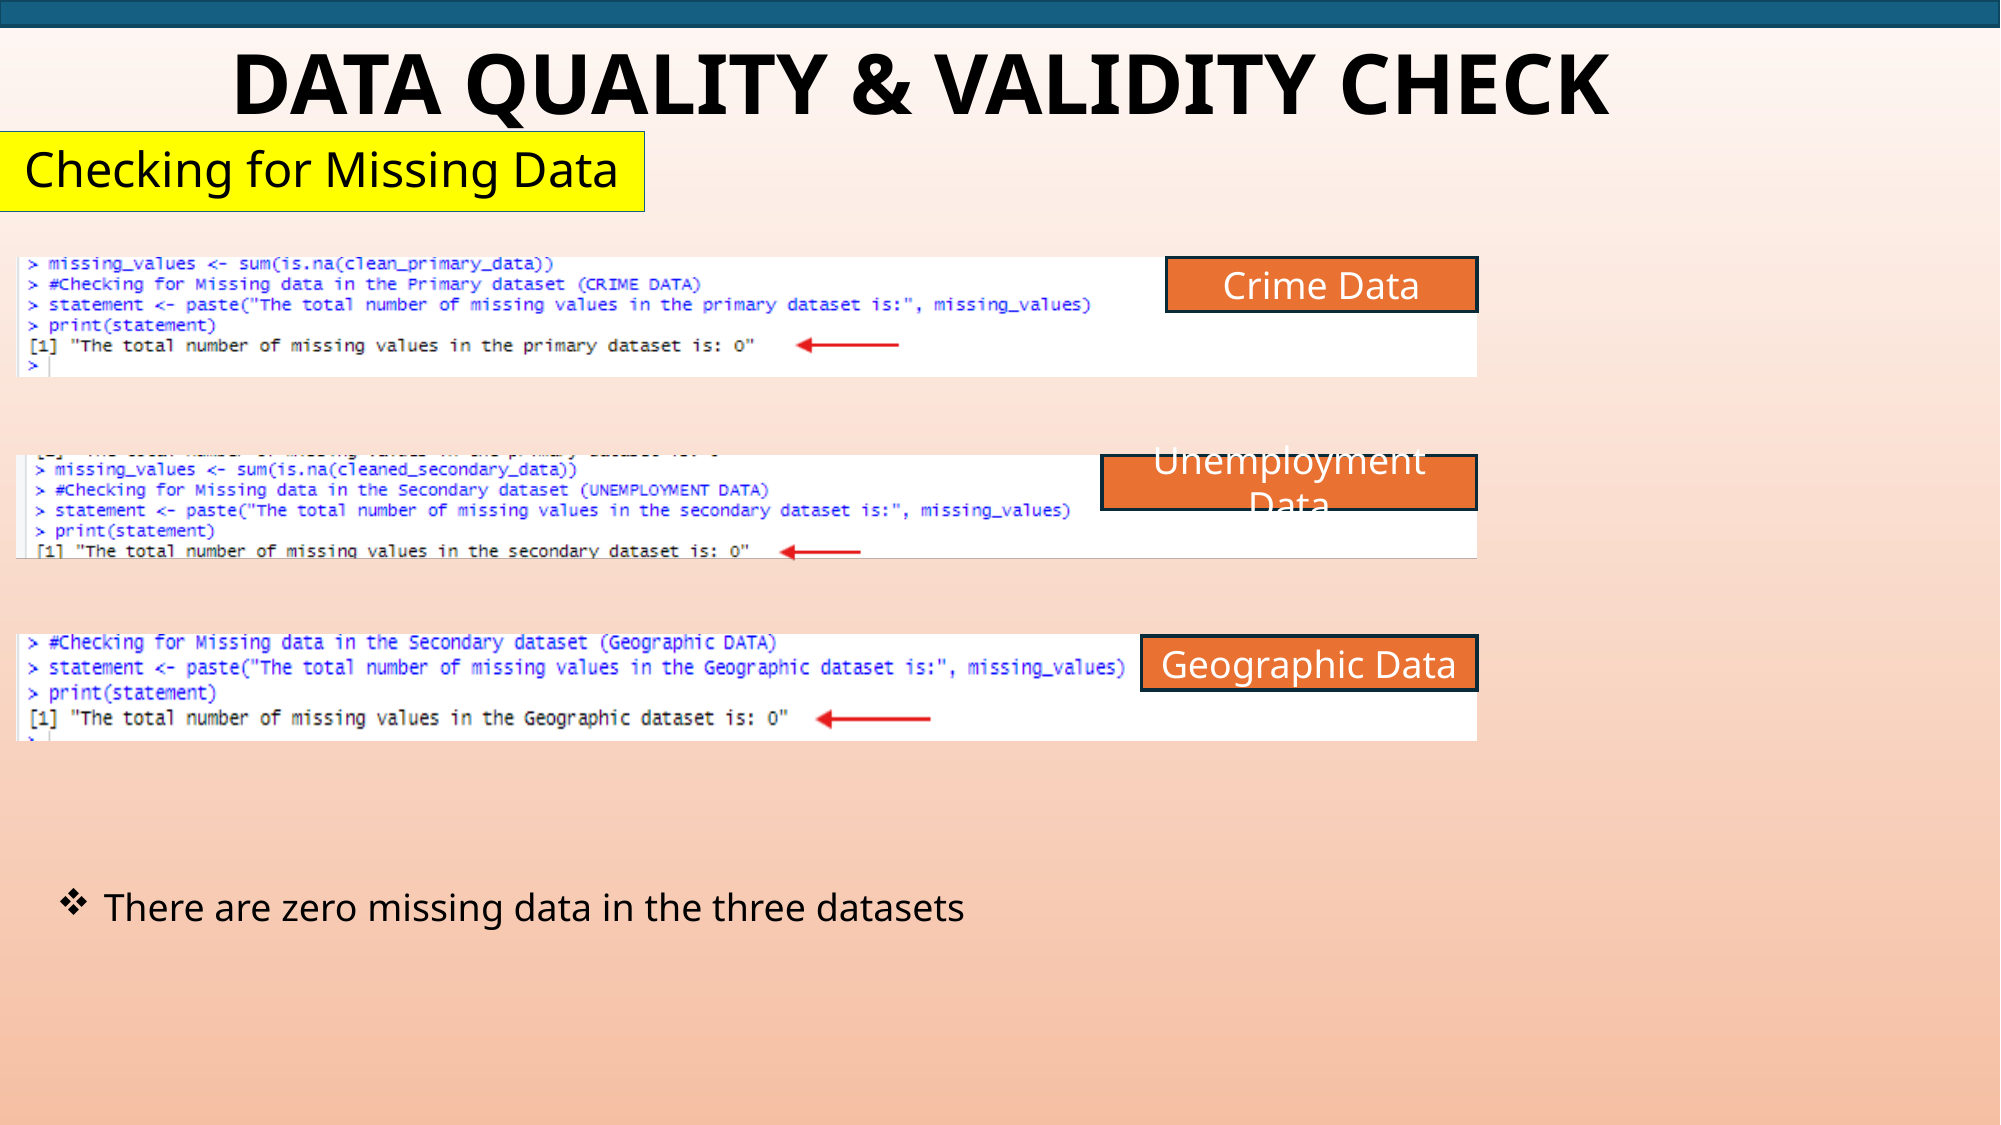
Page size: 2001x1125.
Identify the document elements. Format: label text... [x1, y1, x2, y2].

picture [16, 256, 1478, 377]
picture [16, 633, 1478, 742]
text_box There are zero missing data in the three datasets [42, 876, 1758, 937]
text_box Checking for Missing Data [0, 131, 645, 212]
picture [16, 454, 1478, 563]
text_box [0, 0, 2000, 28]
title DATA QUALITY & VALIDITY CHECK [69, 35, 1794, 141]
